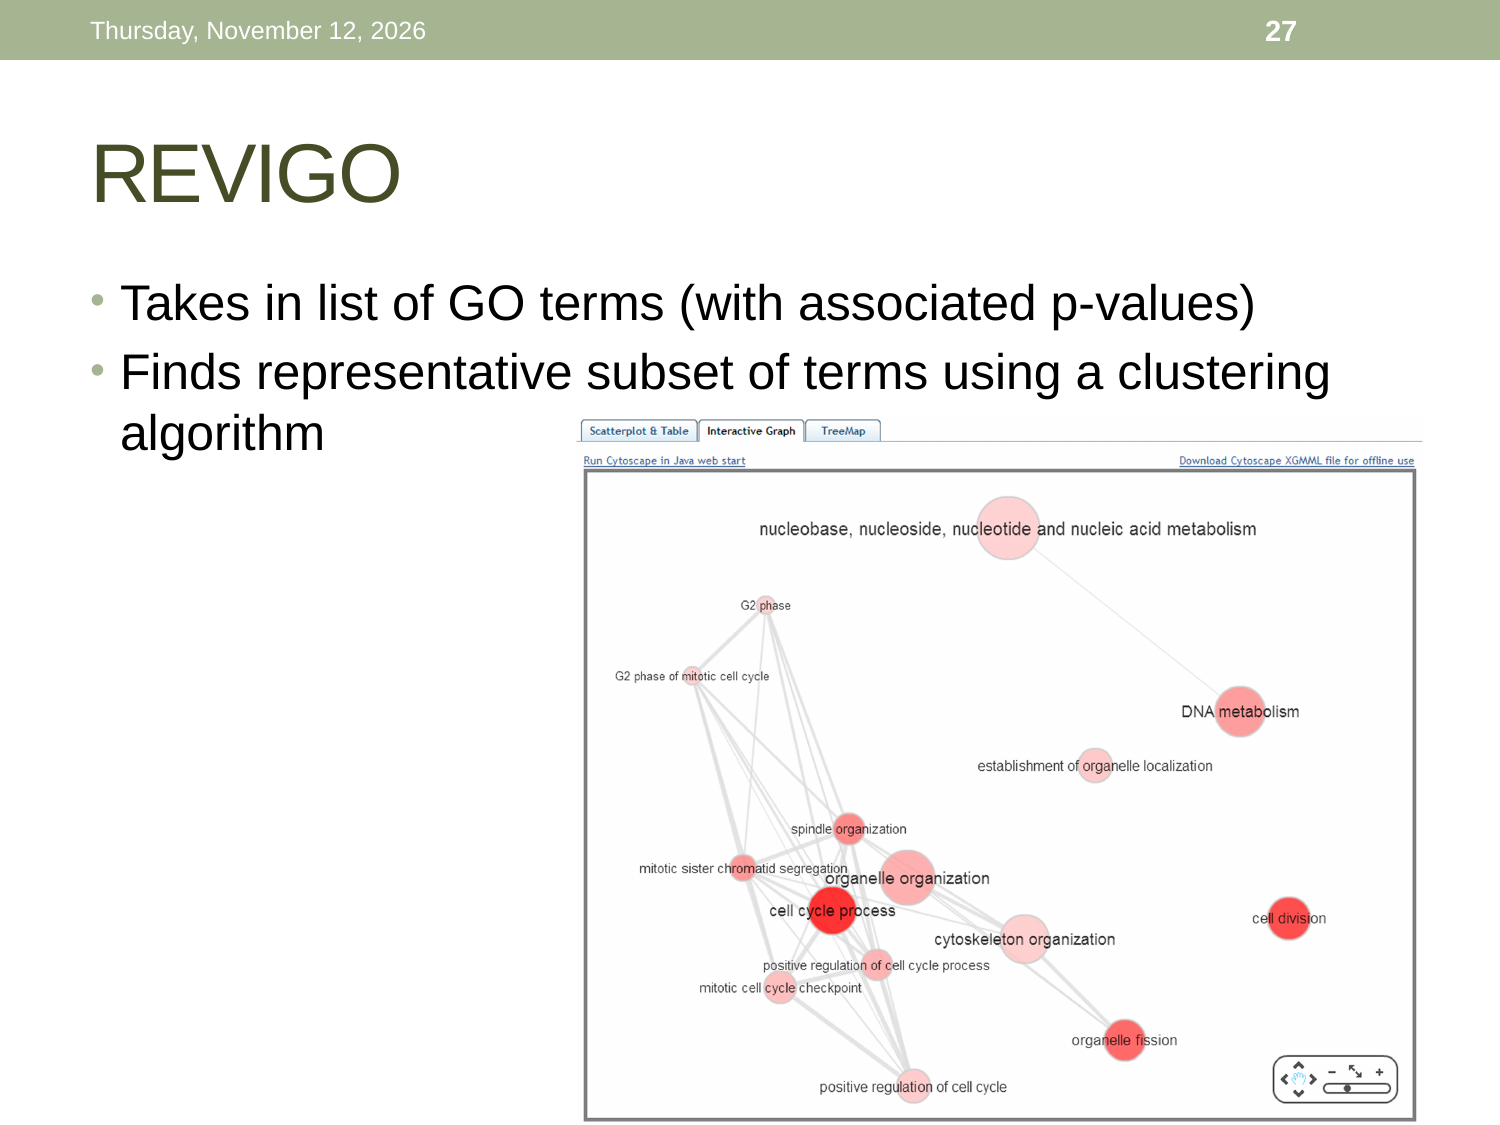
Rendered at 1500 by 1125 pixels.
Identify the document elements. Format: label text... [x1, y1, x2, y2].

slide_number 27 [1250, 3, 1425, 57]
list Takes in list of GO terms (with associated p-values) Finds representative subset of terms using a clustering algorithm [75, 262, 1425, 1063]
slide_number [75, 3, 550, 57]
picture [573, 416, 1426, 1125]
title REVIGO [75, 87, 1425, 250]
